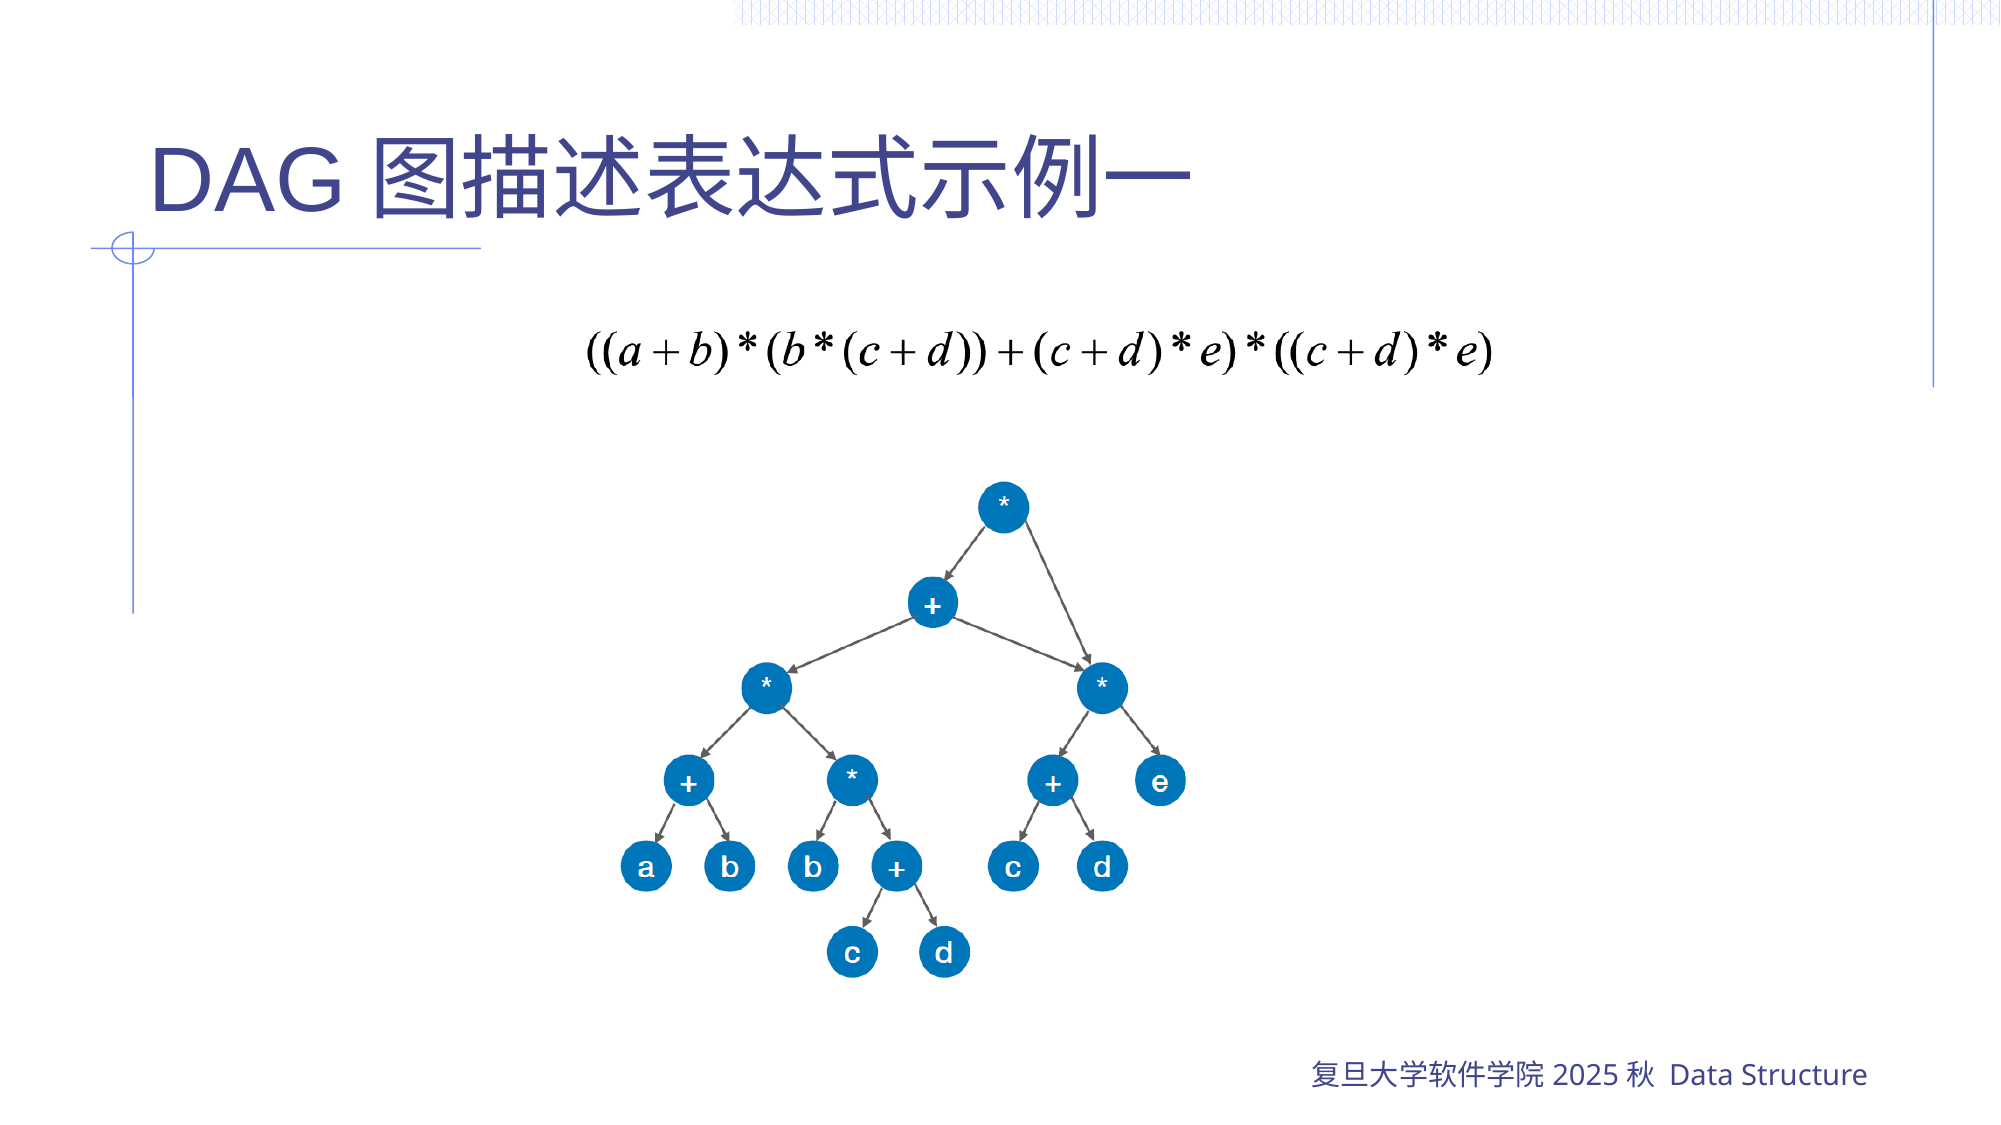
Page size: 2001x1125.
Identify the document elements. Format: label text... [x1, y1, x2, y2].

title DAG图描述表达式示例一 [133, 50, 1834, 238]
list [548, 312, 1519, 988]
